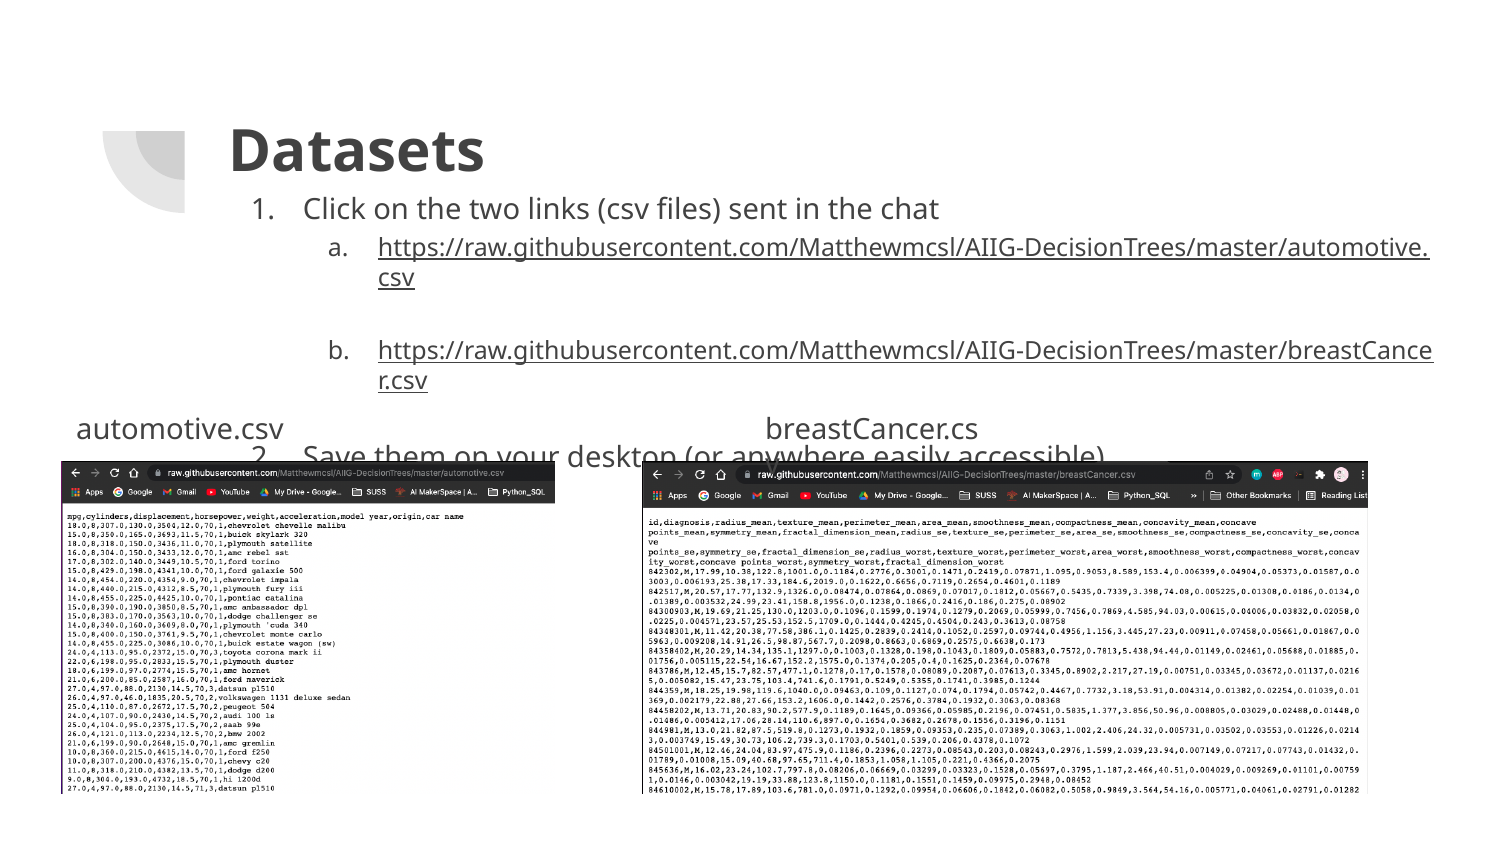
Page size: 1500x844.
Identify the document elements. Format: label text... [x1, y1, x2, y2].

text_box breastCancer.csv [749, 395, 1008, 459]
text_box automotive.csv [61, 395, 319, 459]
picture [642, 460, 1368, 794]
list Click on the two links (csv files) sent in the chat https://raw.githubusercontent.com/Matthewmcsl/AIIG-DecisionTrees/master/automotive.csv https://raw.githubusercontent.com/Matthewmcsl/AIIG-DecisionTrees/master/breastCancer.csv Save them on your desktop (or anywhere easily accessible) [212, 170, 1455, 350]
title Datasets [213, 98, 1368, 170]
picture [60, 460, 555, 794]
